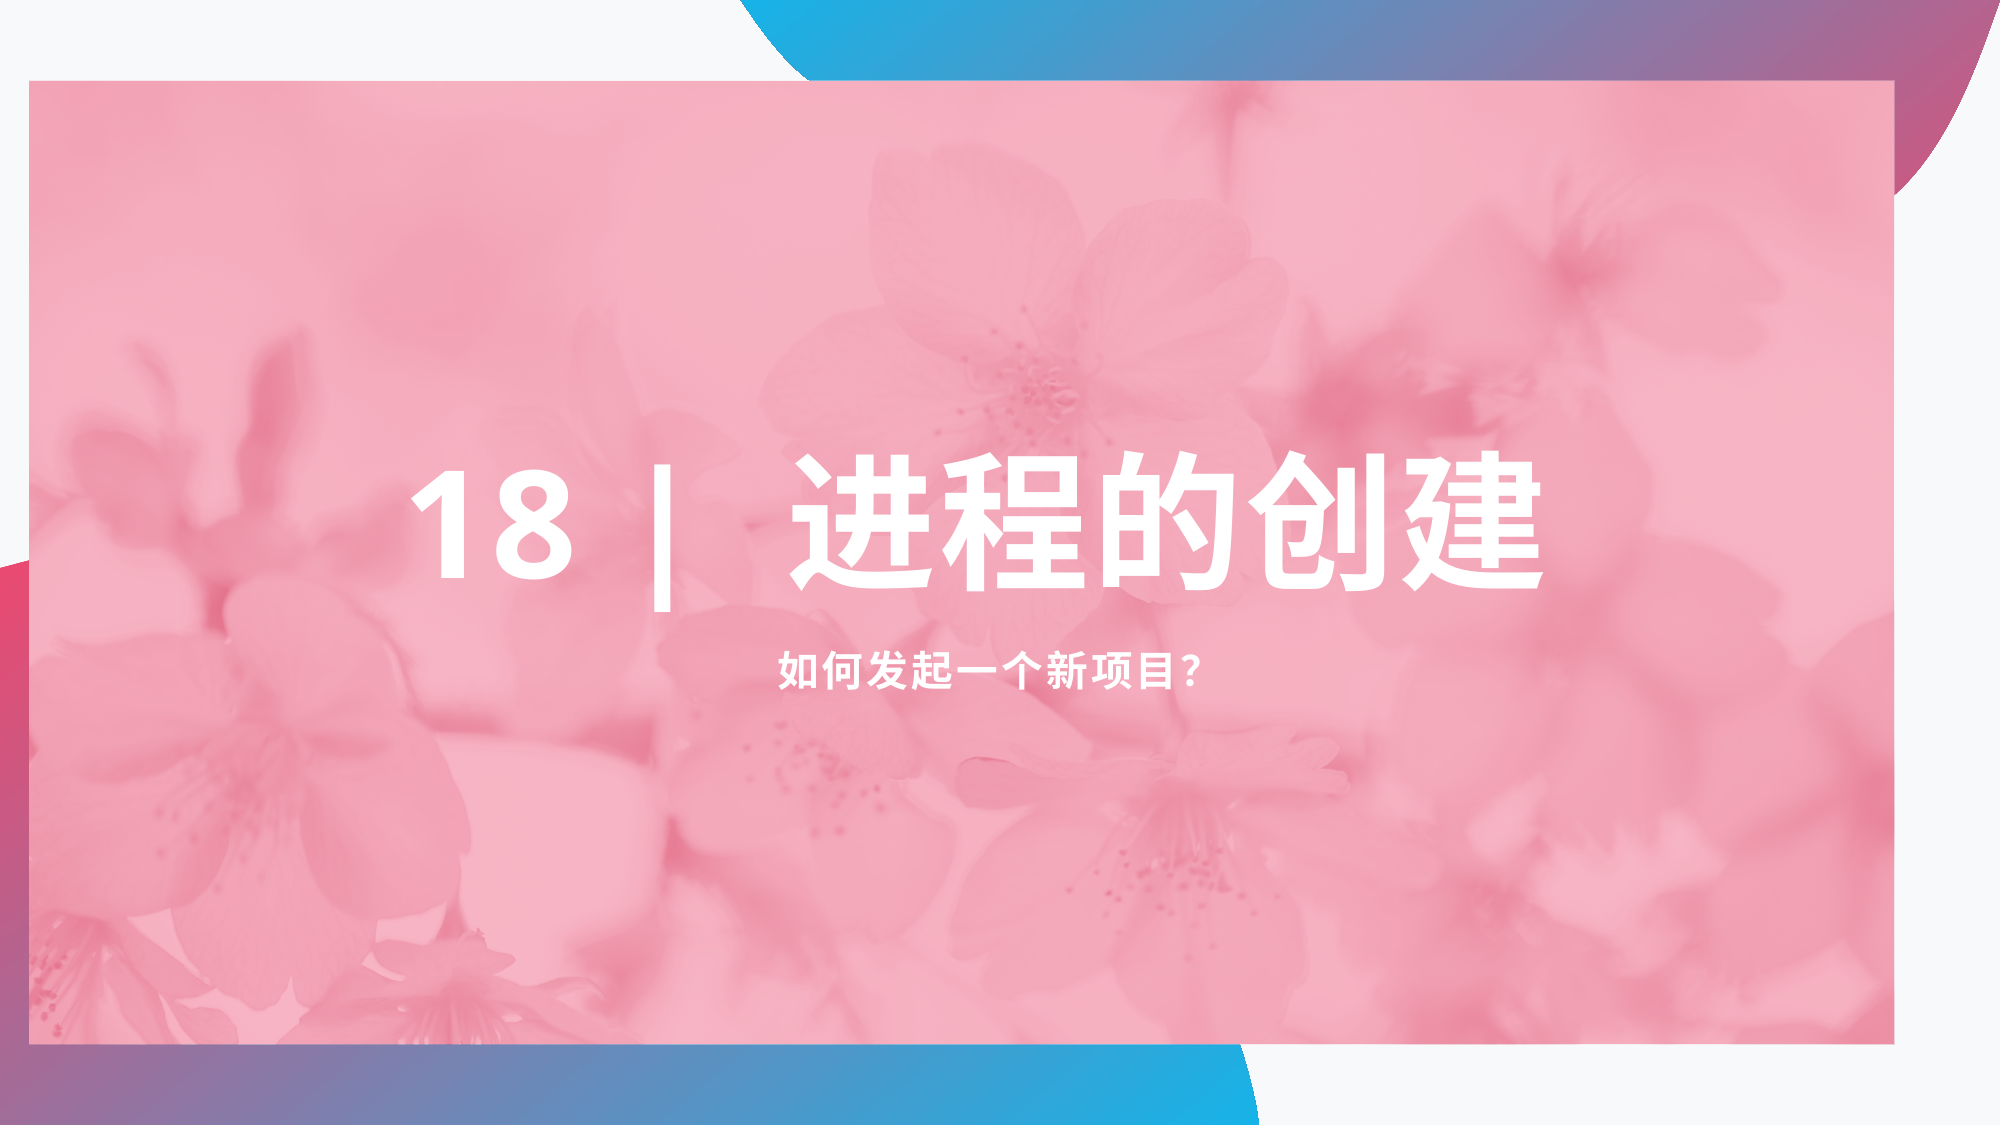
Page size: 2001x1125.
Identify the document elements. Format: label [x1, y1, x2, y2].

picture [29, 80, 1895, 1045]
